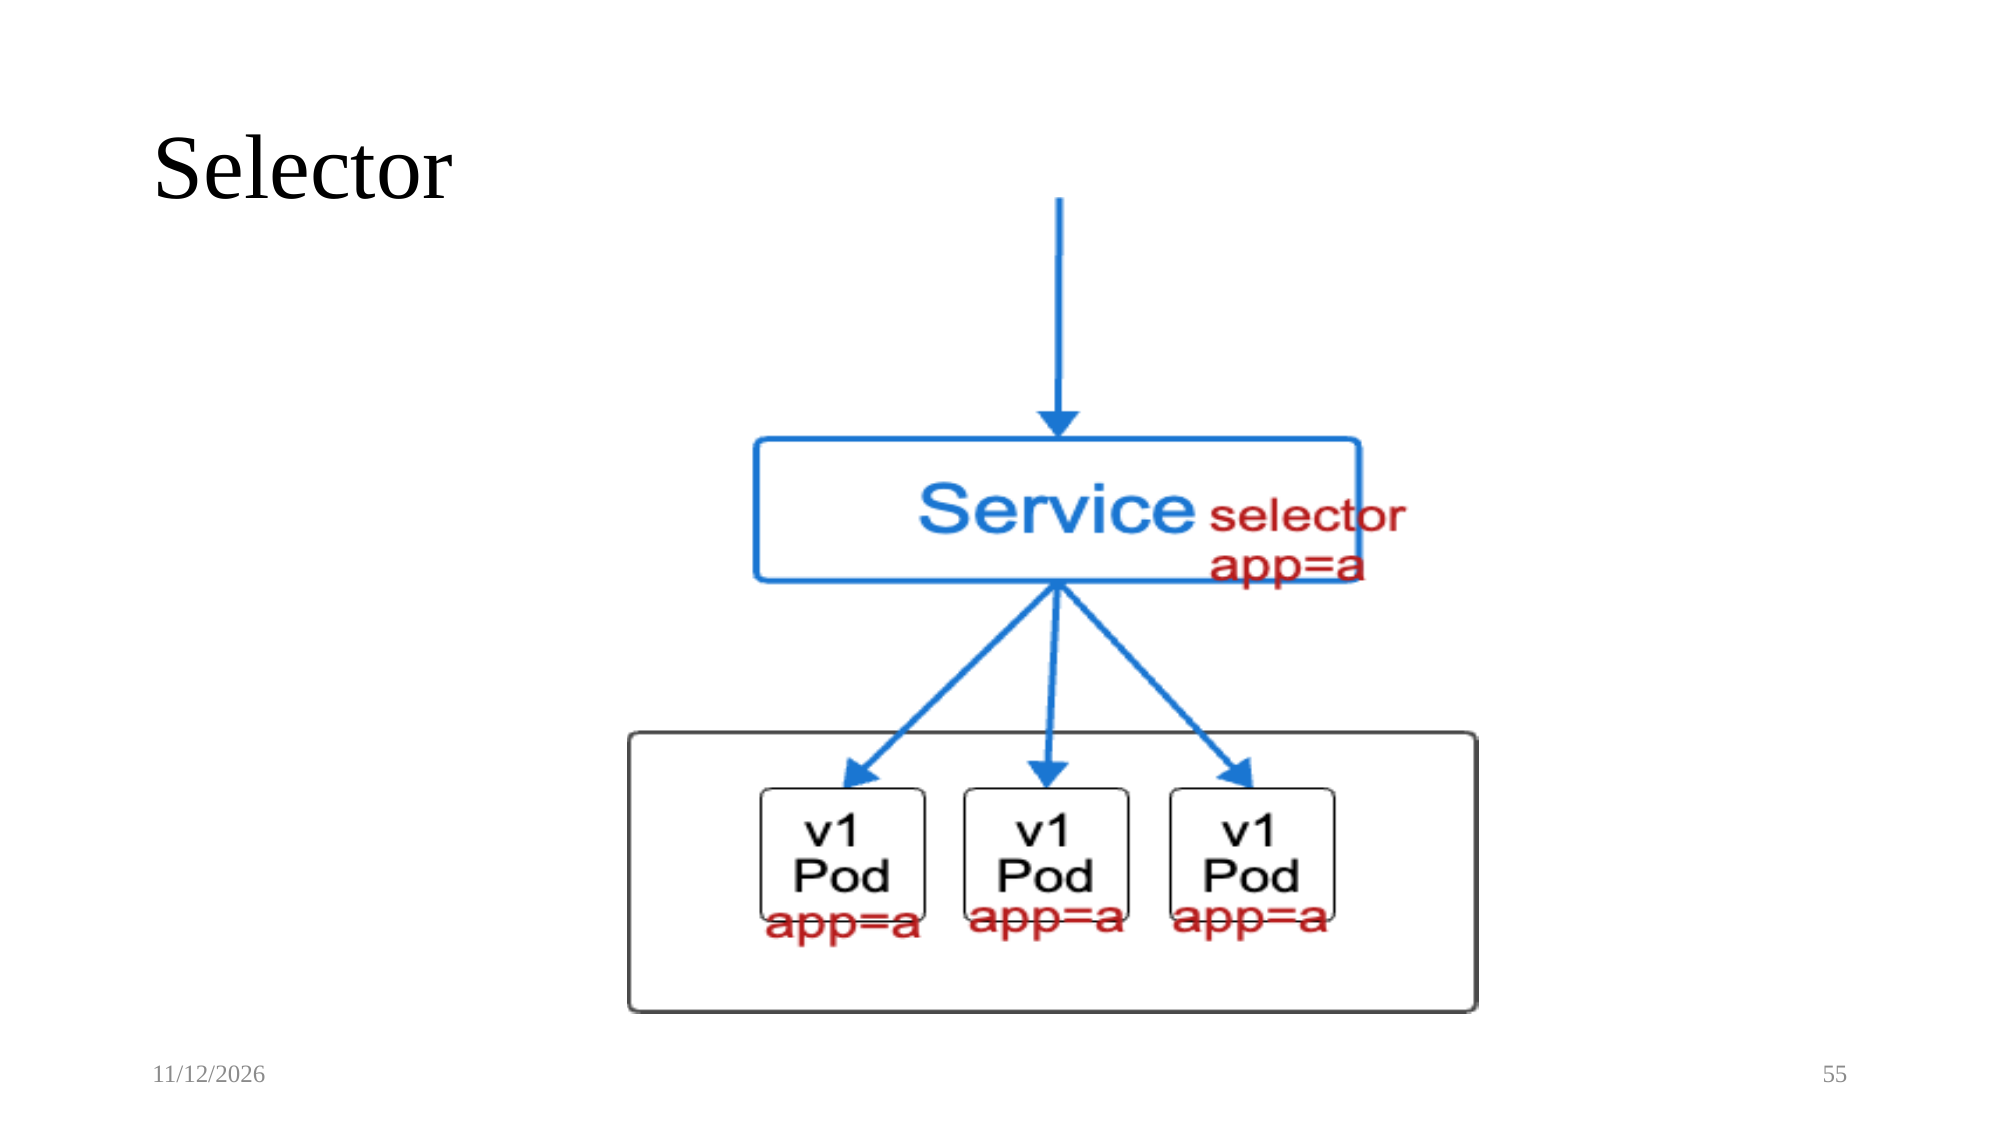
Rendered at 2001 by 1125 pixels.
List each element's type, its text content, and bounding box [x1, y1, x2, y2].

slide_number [137, 1042, 588, 1103]
title Selector [137, 59, 1863, 278]
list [627, 197, 1479, 1014]
slide_number 55 [1412, 1042, 1863, 1103]
